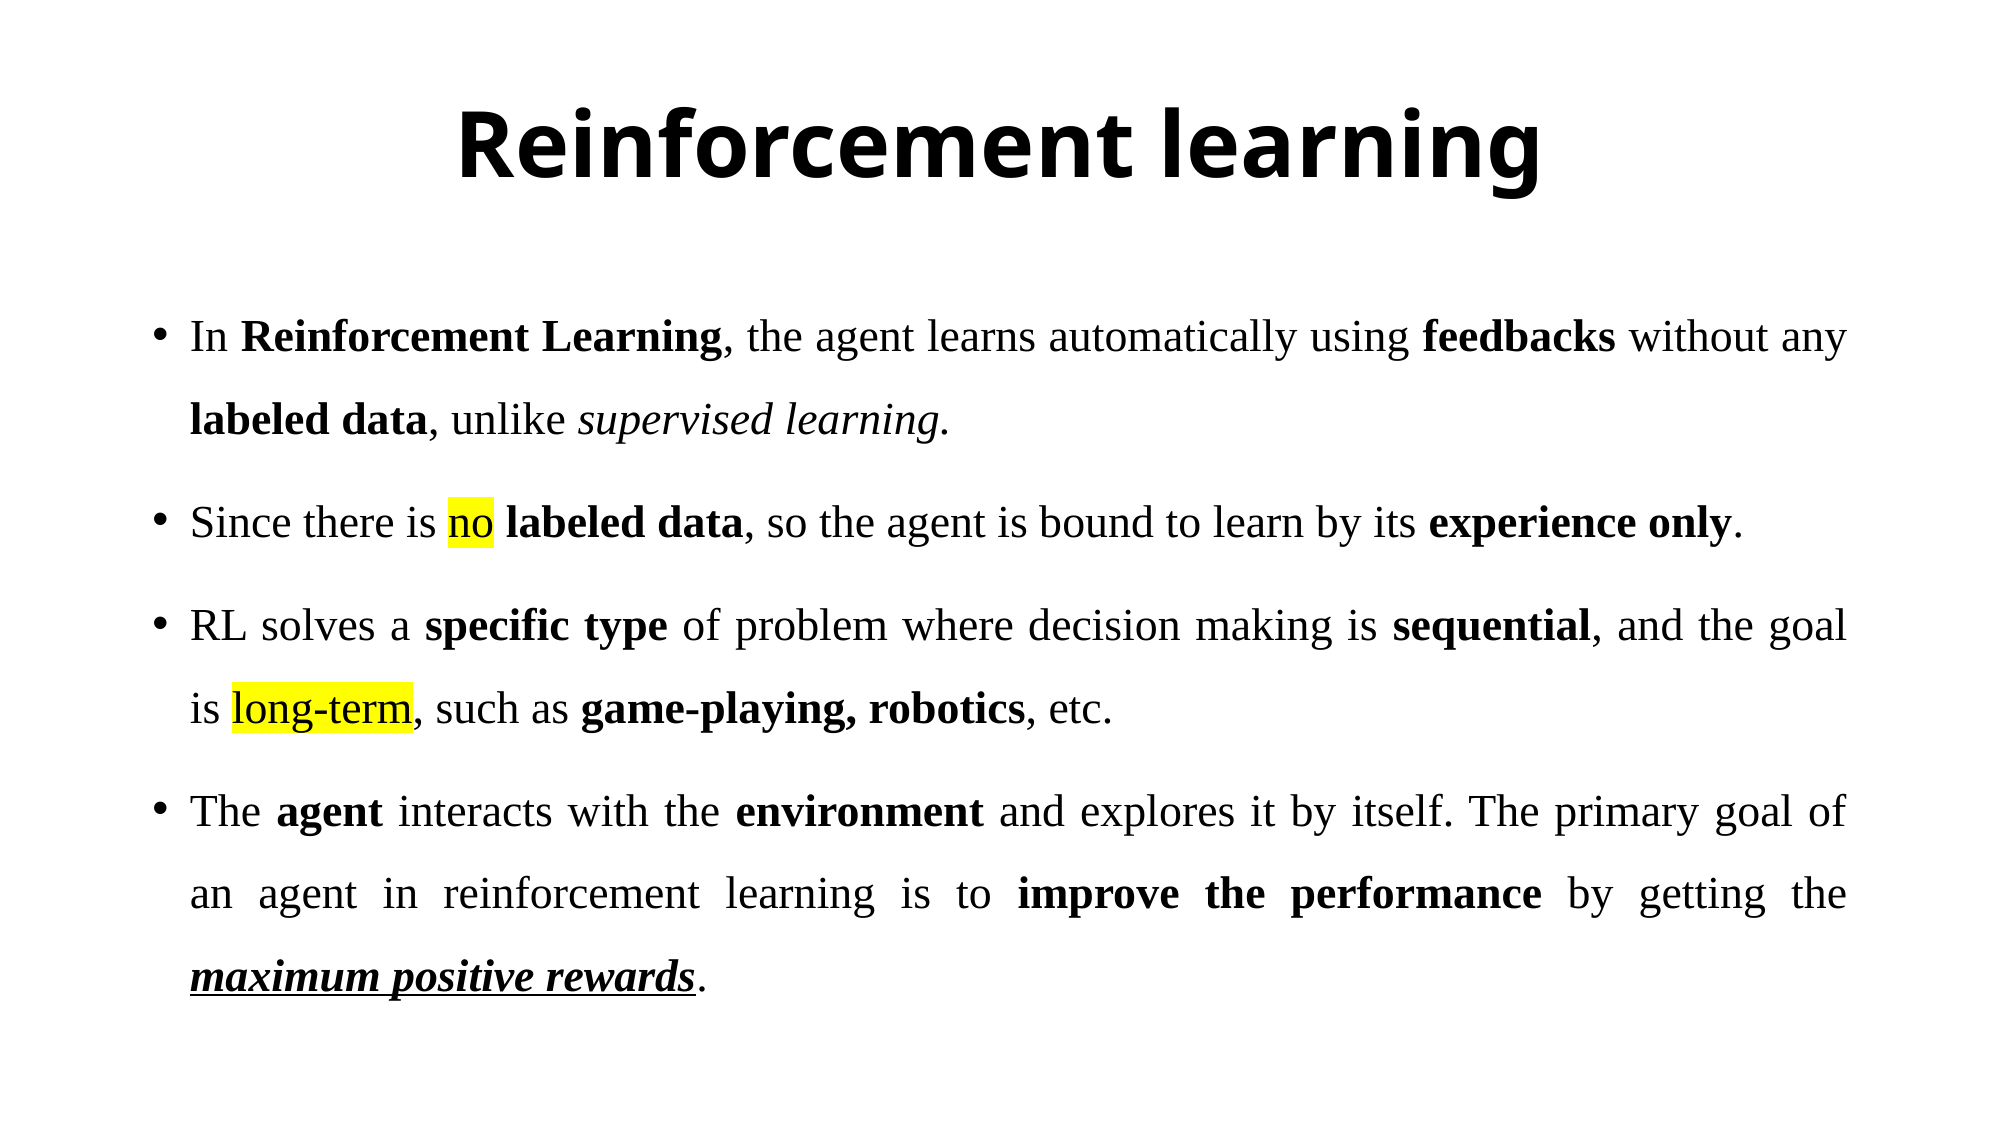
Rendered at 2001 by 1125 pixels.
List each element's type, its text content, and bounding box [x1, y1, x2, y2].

list In Reinforcement Learning, the agent learns automatically using feedbacks without any labeled data, unlike supervised learning. Since there is no labeled data, so the agent is bound to learn by its experience only. RL solves a specific type of problem where decision making is sequential, and the goal is long-term, such as game-playing, robotics, etc. The agent interacts with the environment and explores it by itself. The primary goal of an agent in reinforcement learning is to improve the performance by getting the maximum positive rewards. [137, 270, 1863, 1014]
title Reinforcement learning [137, 59, 1863, 236]
